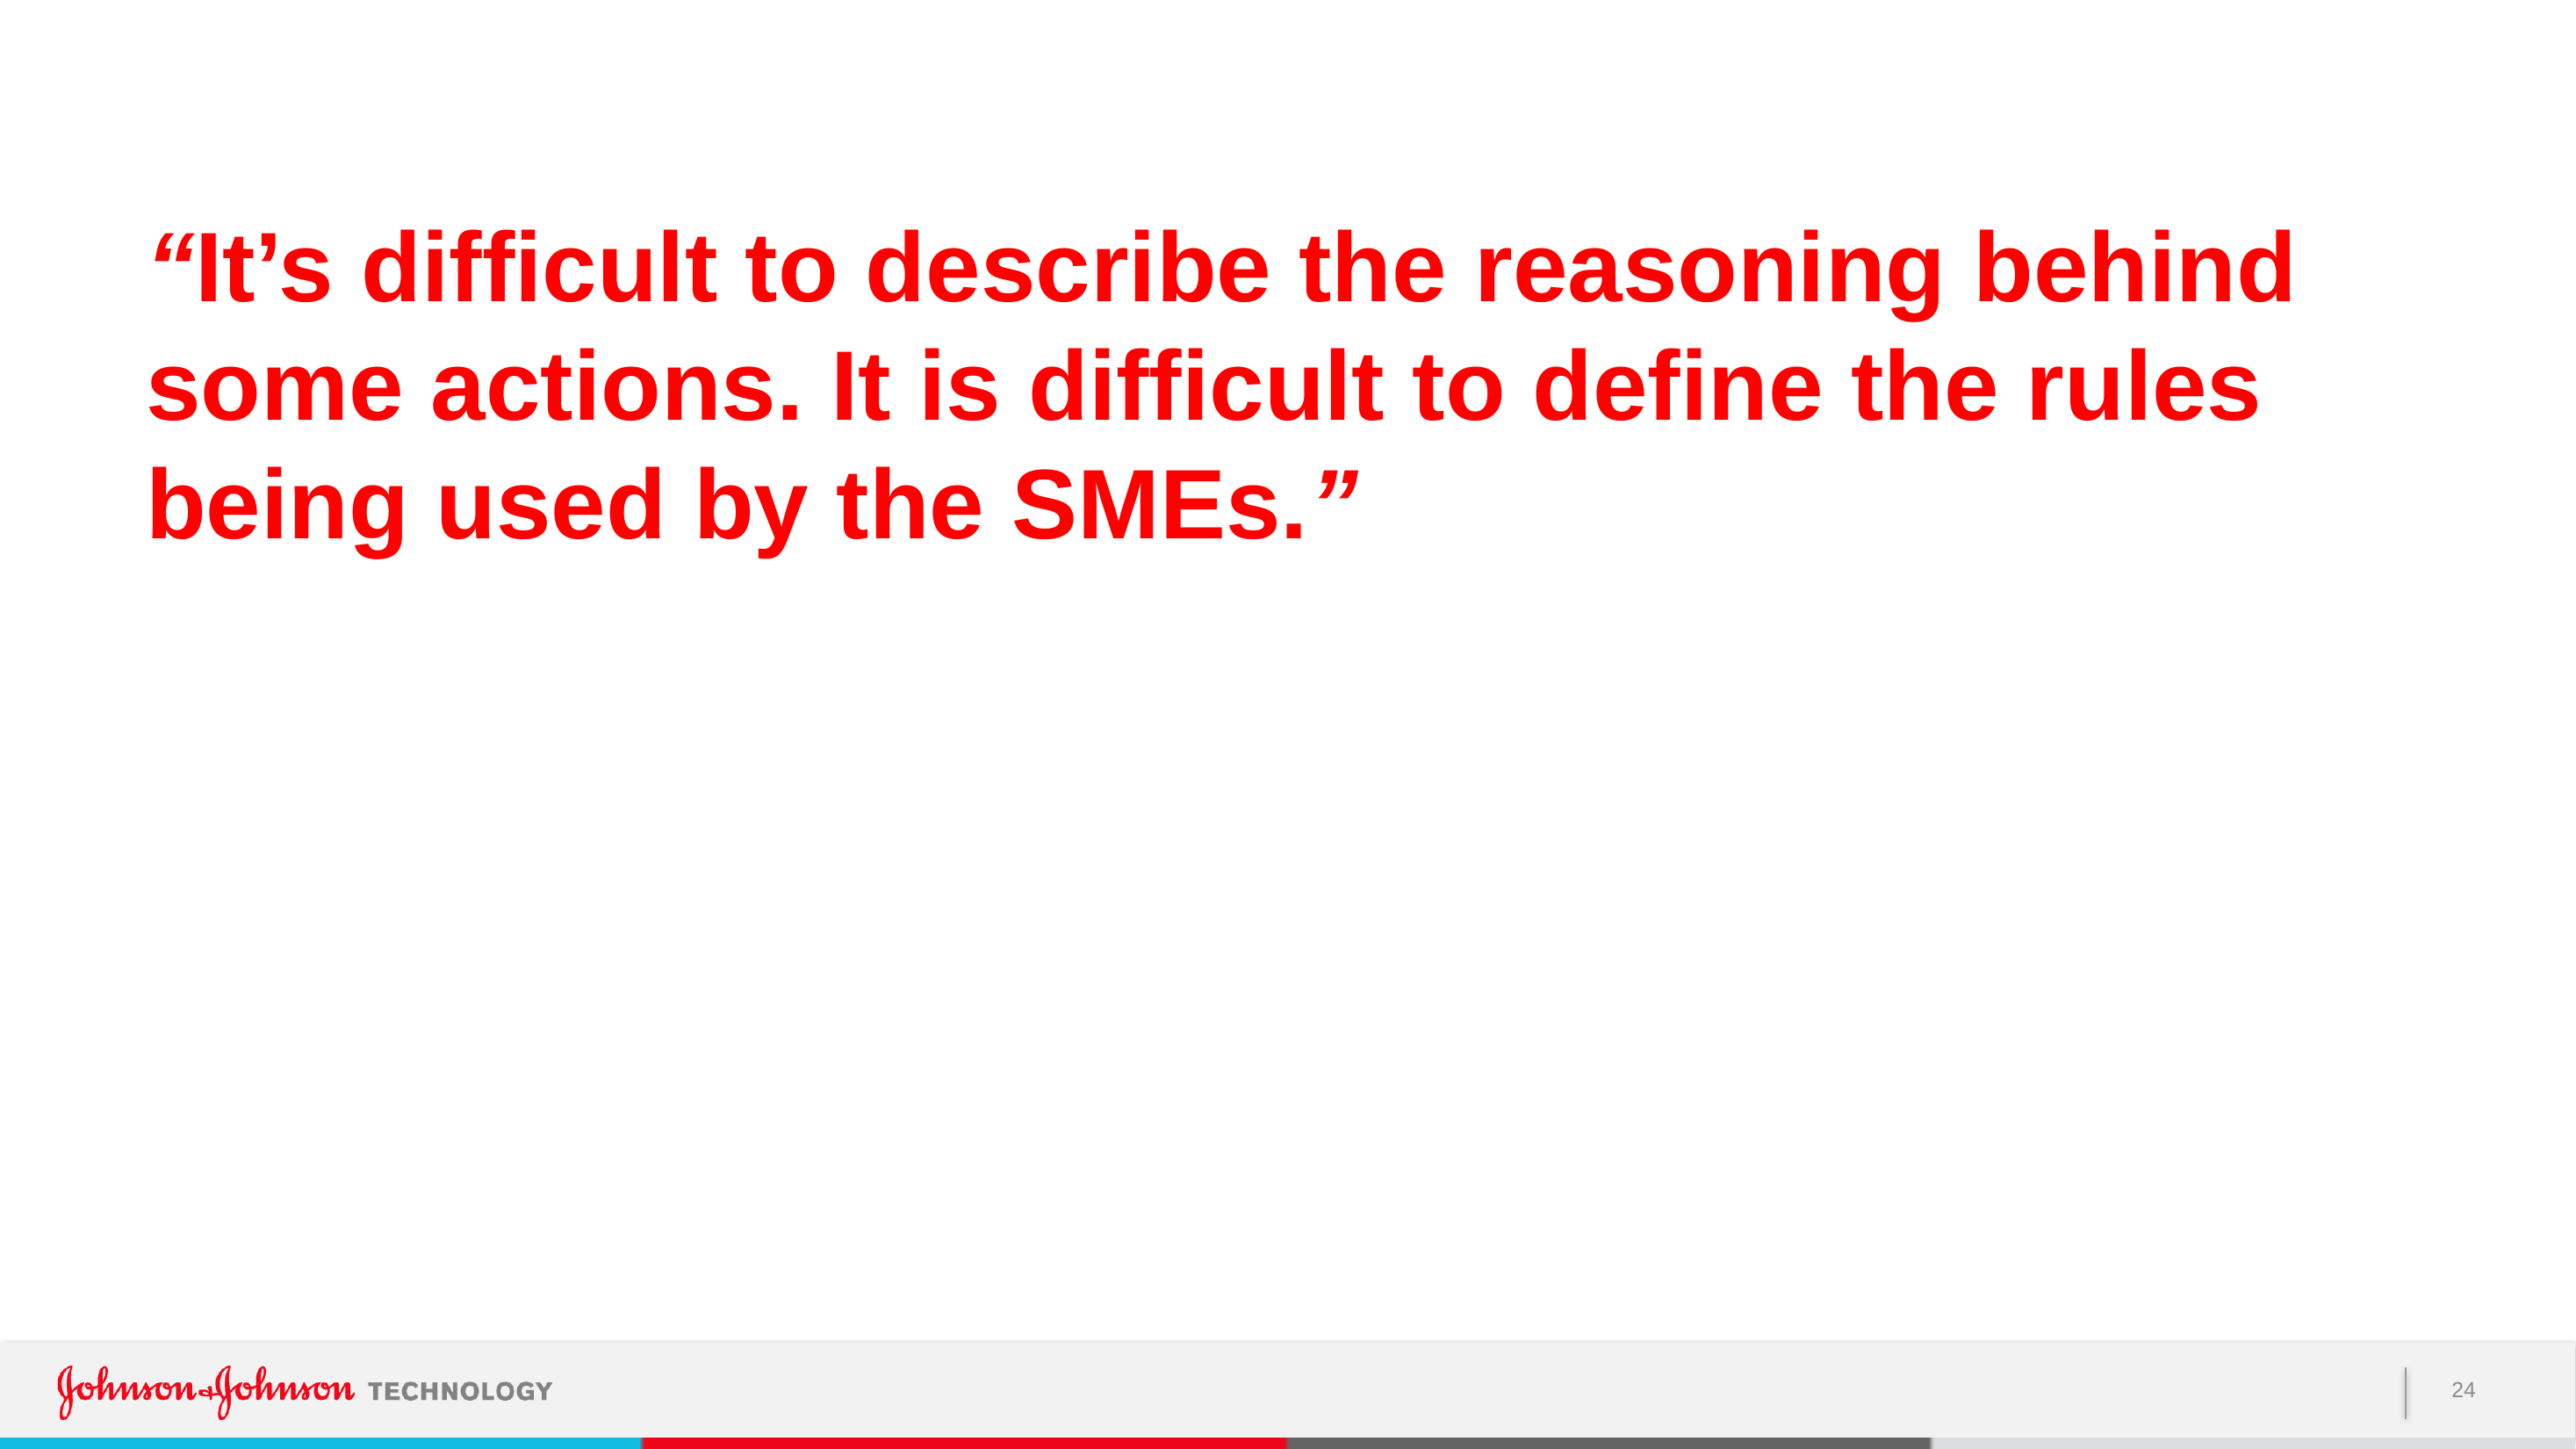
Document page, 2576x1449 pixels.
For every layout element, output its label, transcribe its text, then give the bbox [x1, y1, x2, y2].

title “It’s difficult to describe the reasoning behind some actions. It is difficult to define the rules being used by the SMEs.” [146, 84, 2464, 764]
slide_number 24 [2407, 1350, 2521, 1428]
picture [31, 1339, 579, 1437]
picture [641, 1438, 2576, 1449]
